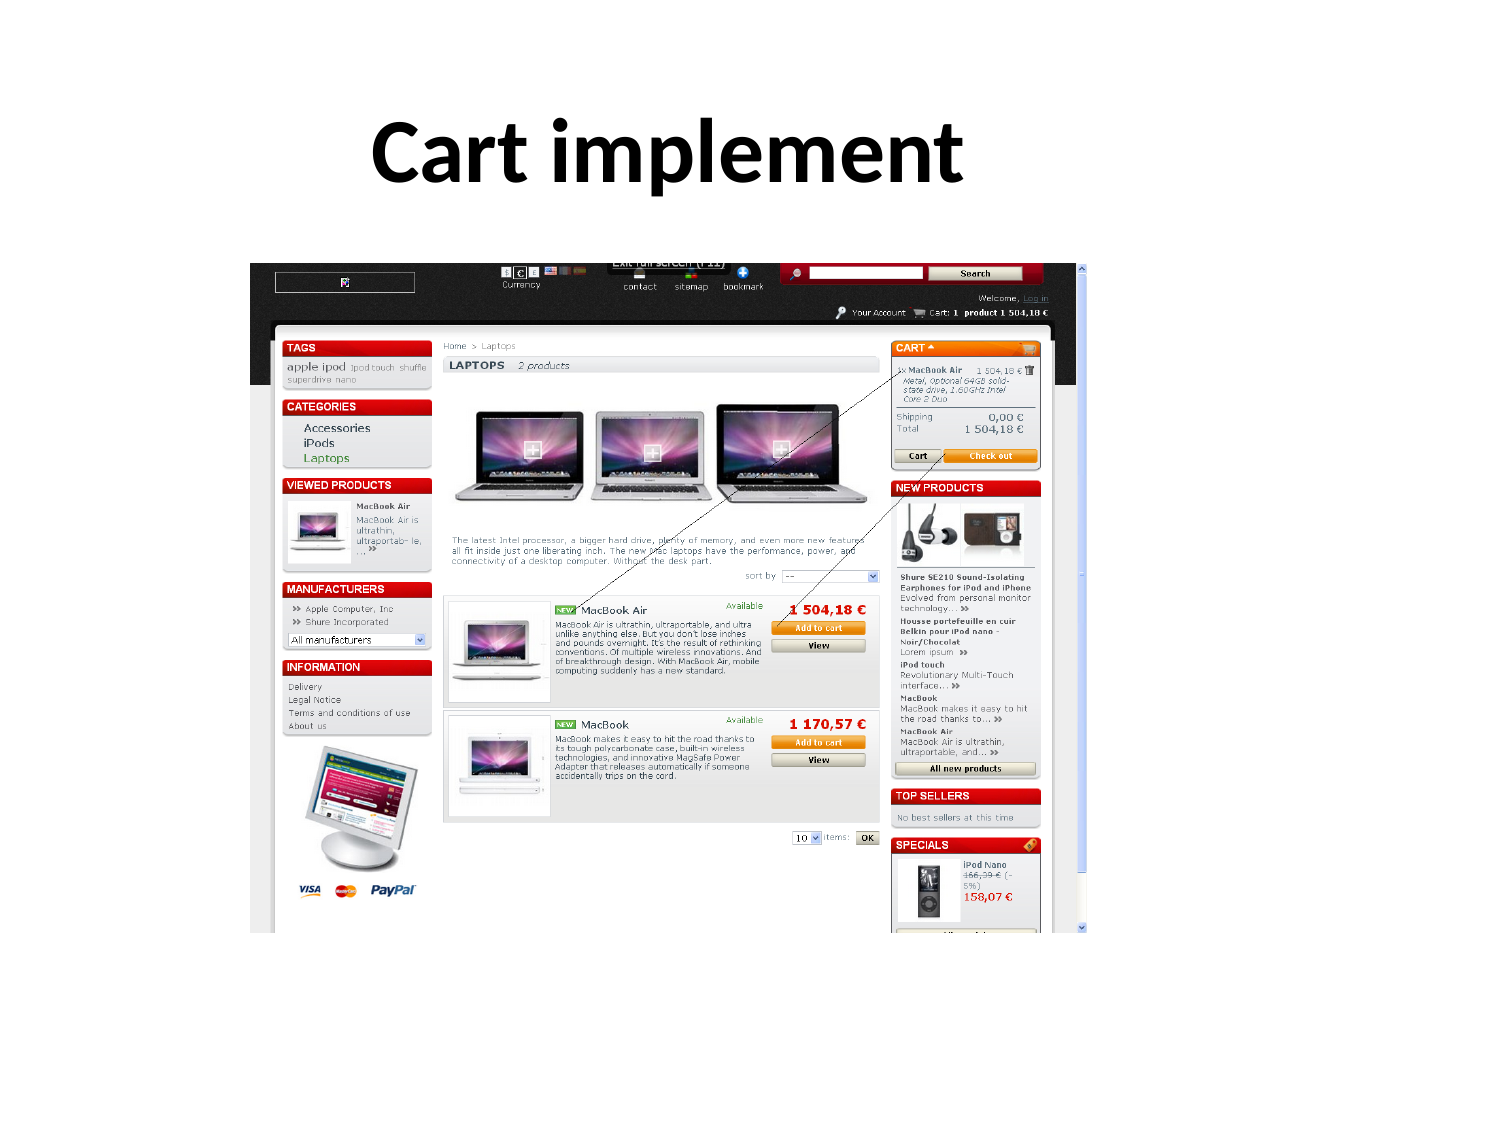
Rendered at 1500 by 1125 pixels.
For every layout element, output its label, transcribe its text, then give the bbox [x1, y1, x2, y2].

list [250, 263, 1088, 1060]
title Cart implement [75, 52, 1263, 240]
